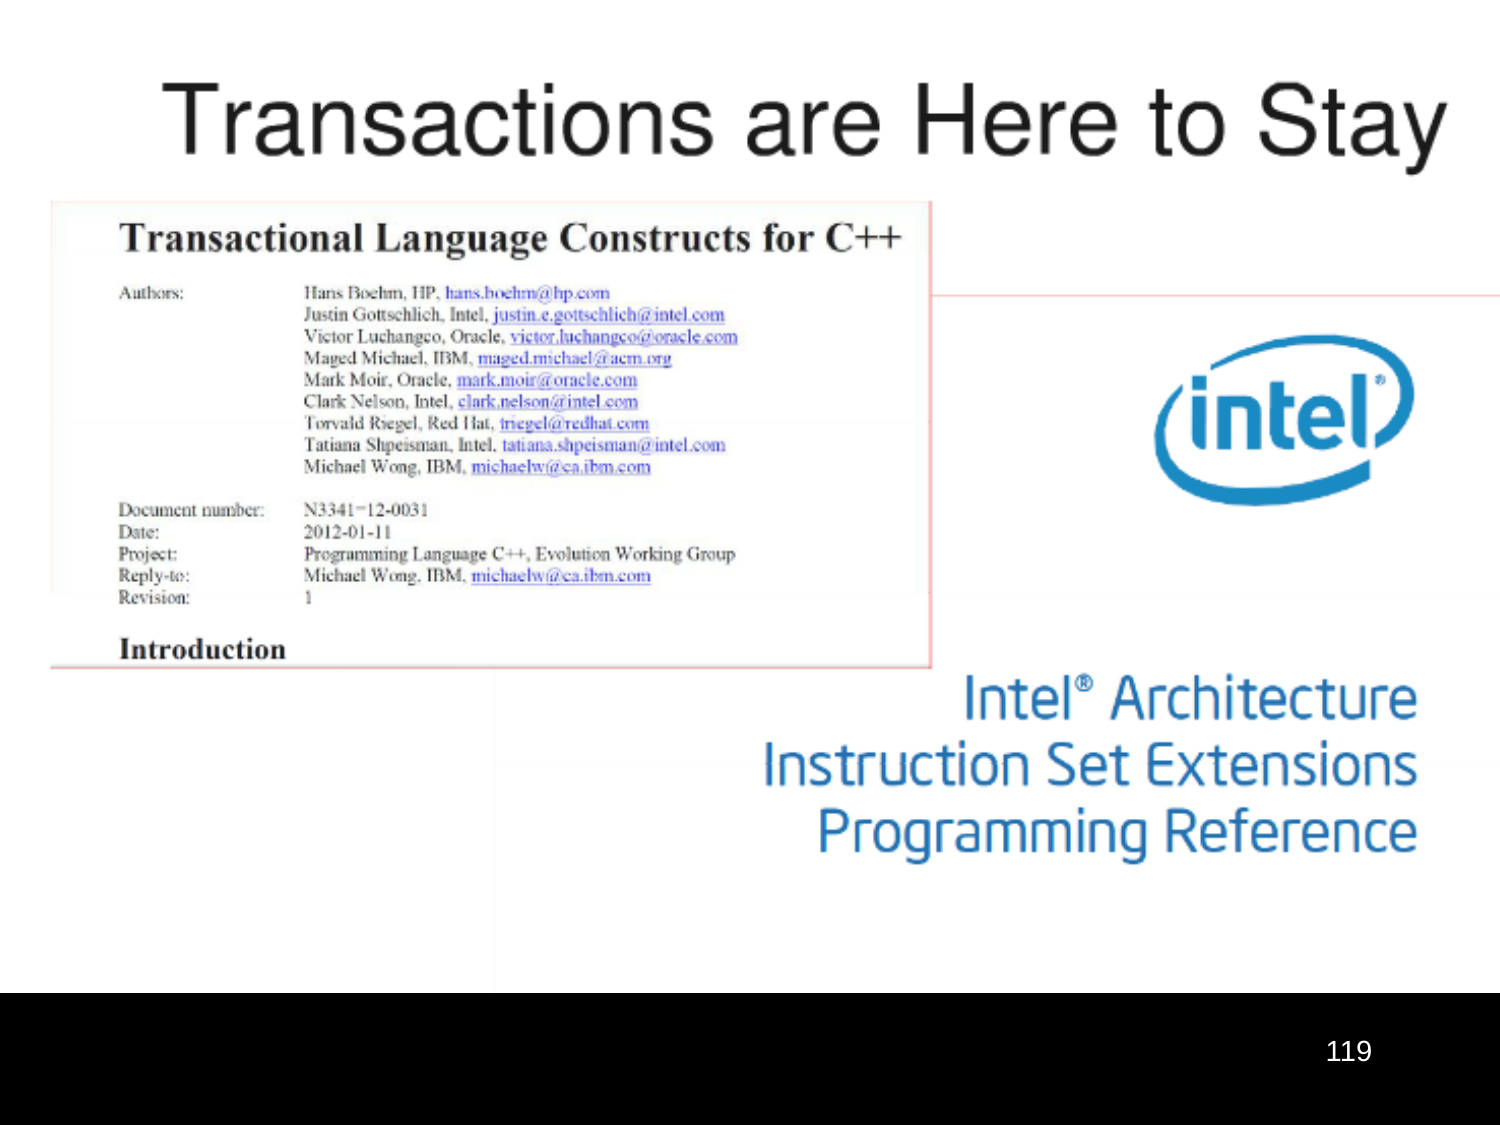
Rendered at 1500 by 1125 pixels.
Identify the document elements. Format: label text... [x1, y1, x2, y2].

slide_number 119 [1074, 1024, 1388, 1101]
picture [0, 0, 1500, 993]
